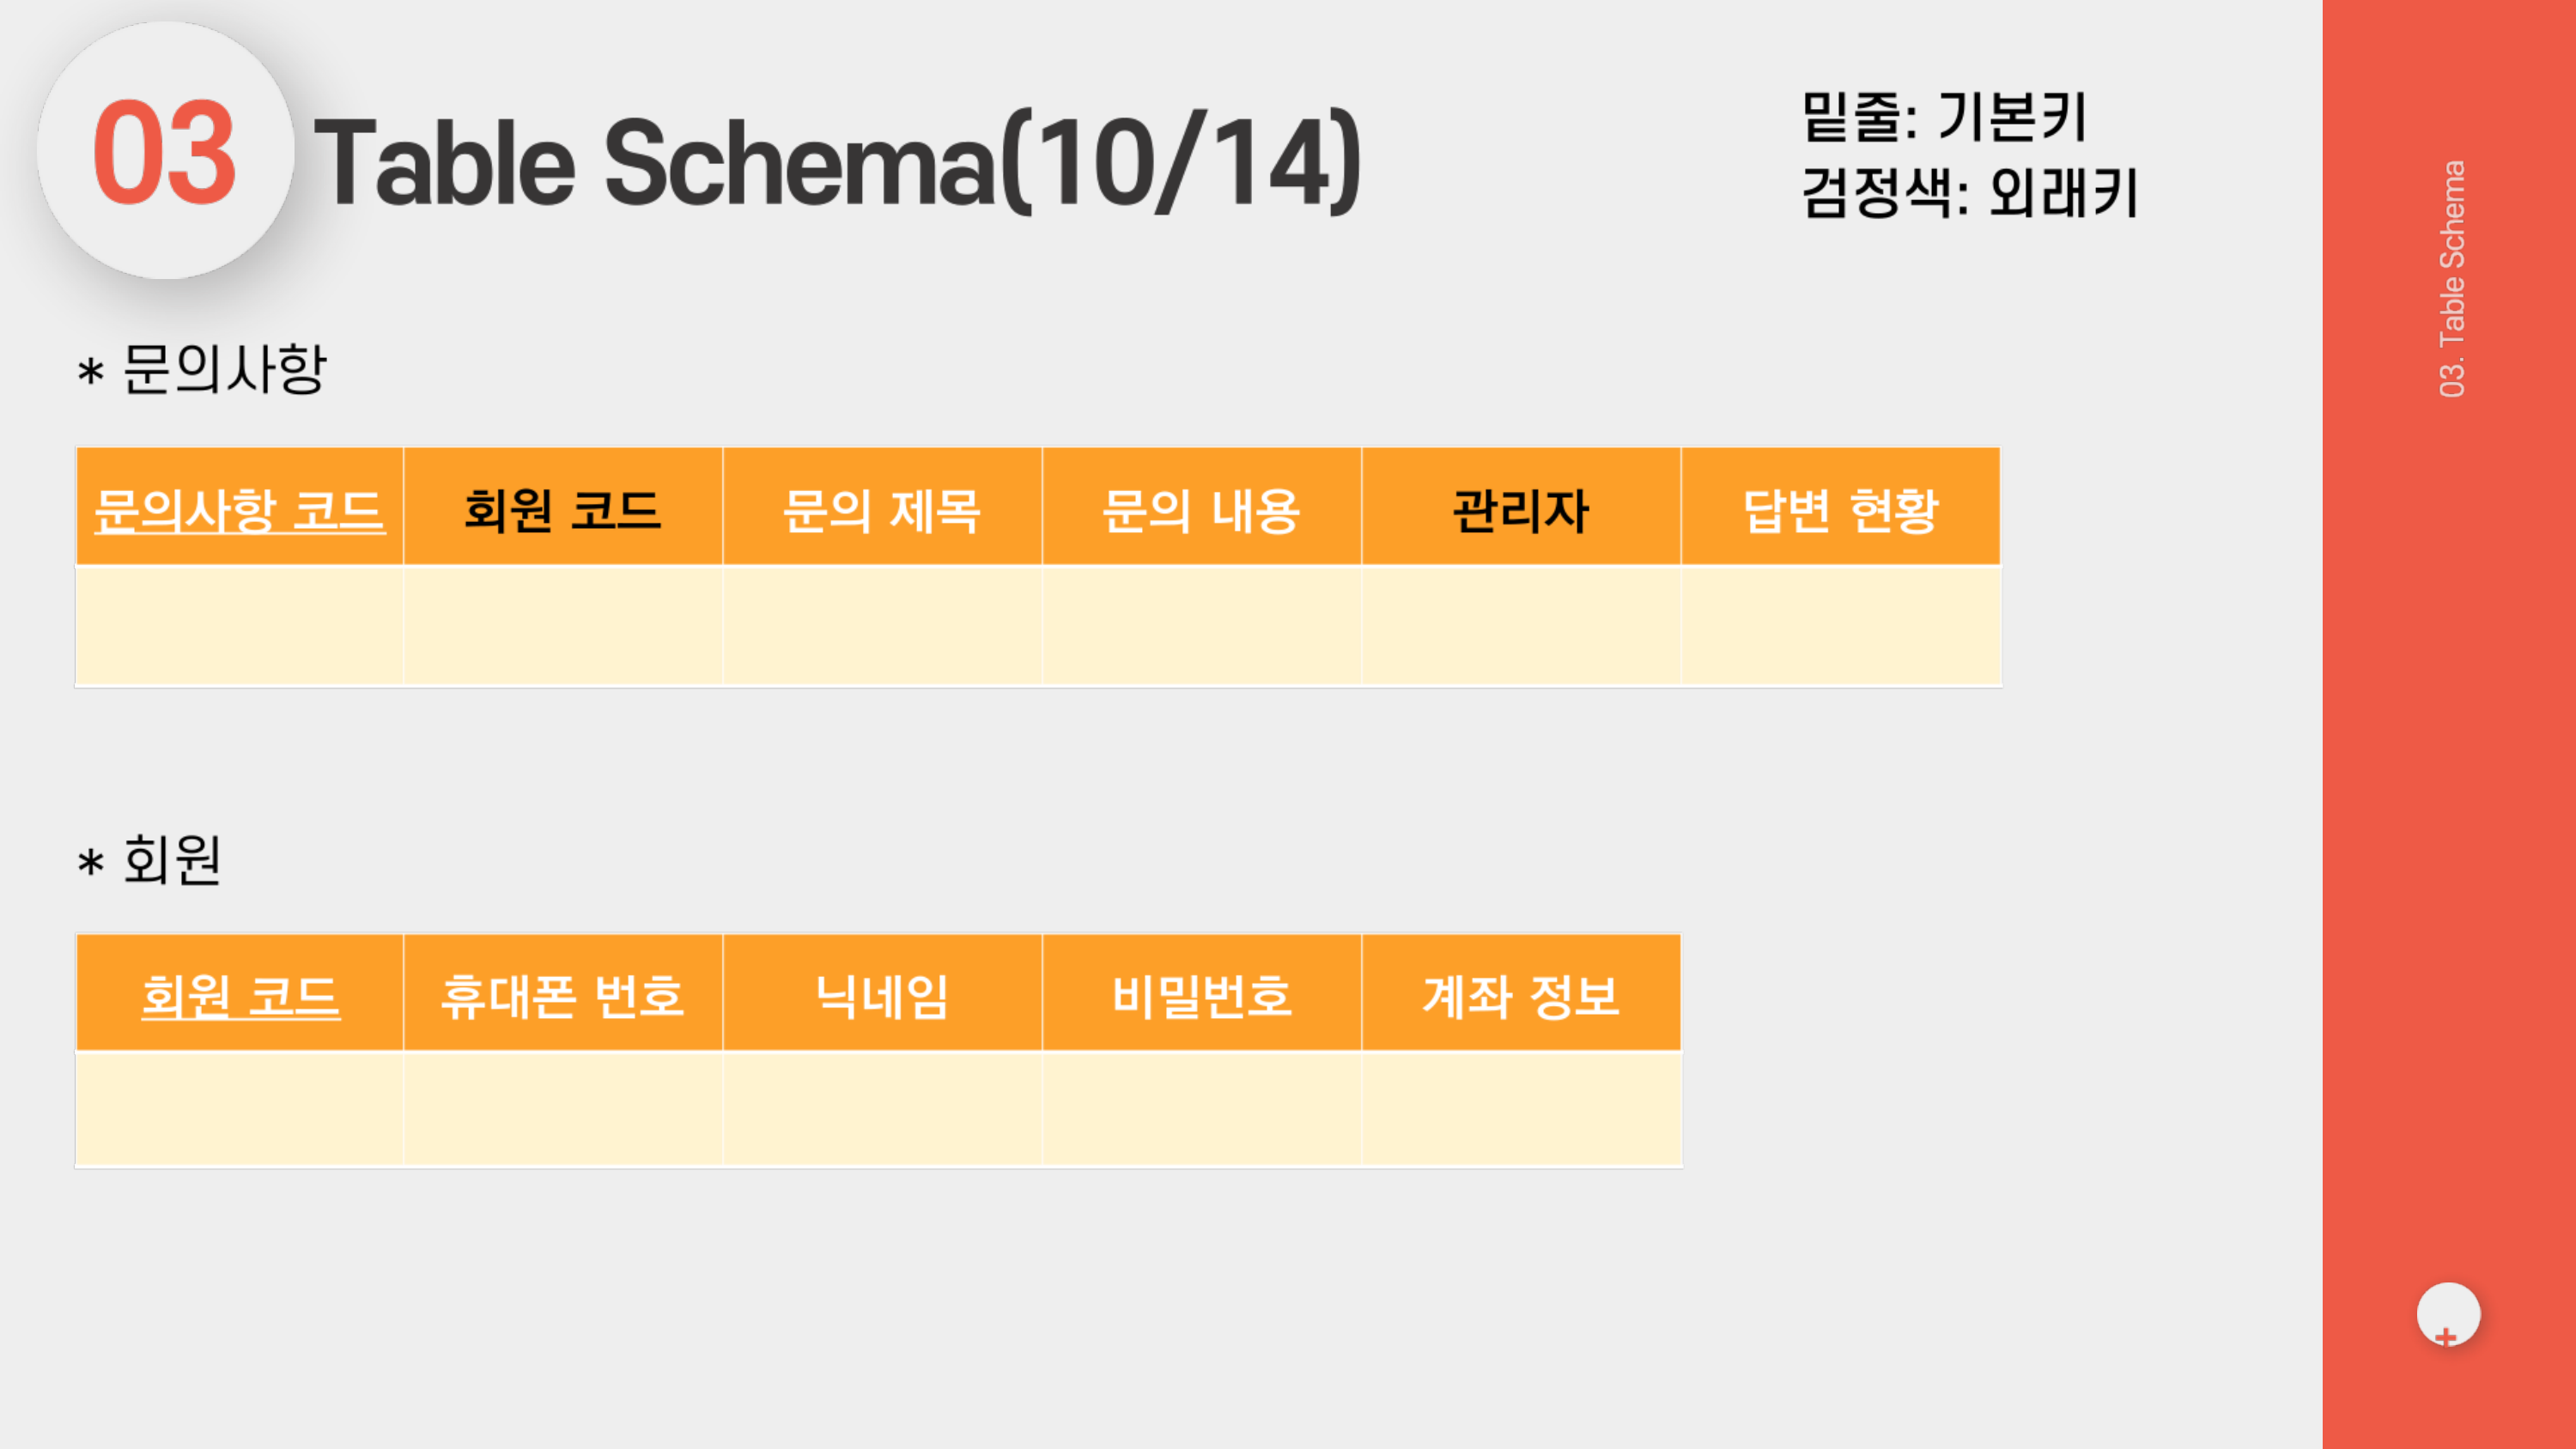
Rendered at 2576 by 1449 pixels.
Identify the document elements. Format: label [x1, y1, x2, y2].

text_box [2417, 1292, 2482, 1347]
picture [1792, 70, 2177, 254]
picture [0, 814, 2483, 1282]
text_box [36, 21, 295, 280]
picture [0, 0, 2576, 807]
text_box [2323, 0, 2576, 305]
text_box [2323, 816, 2576, 1449]
